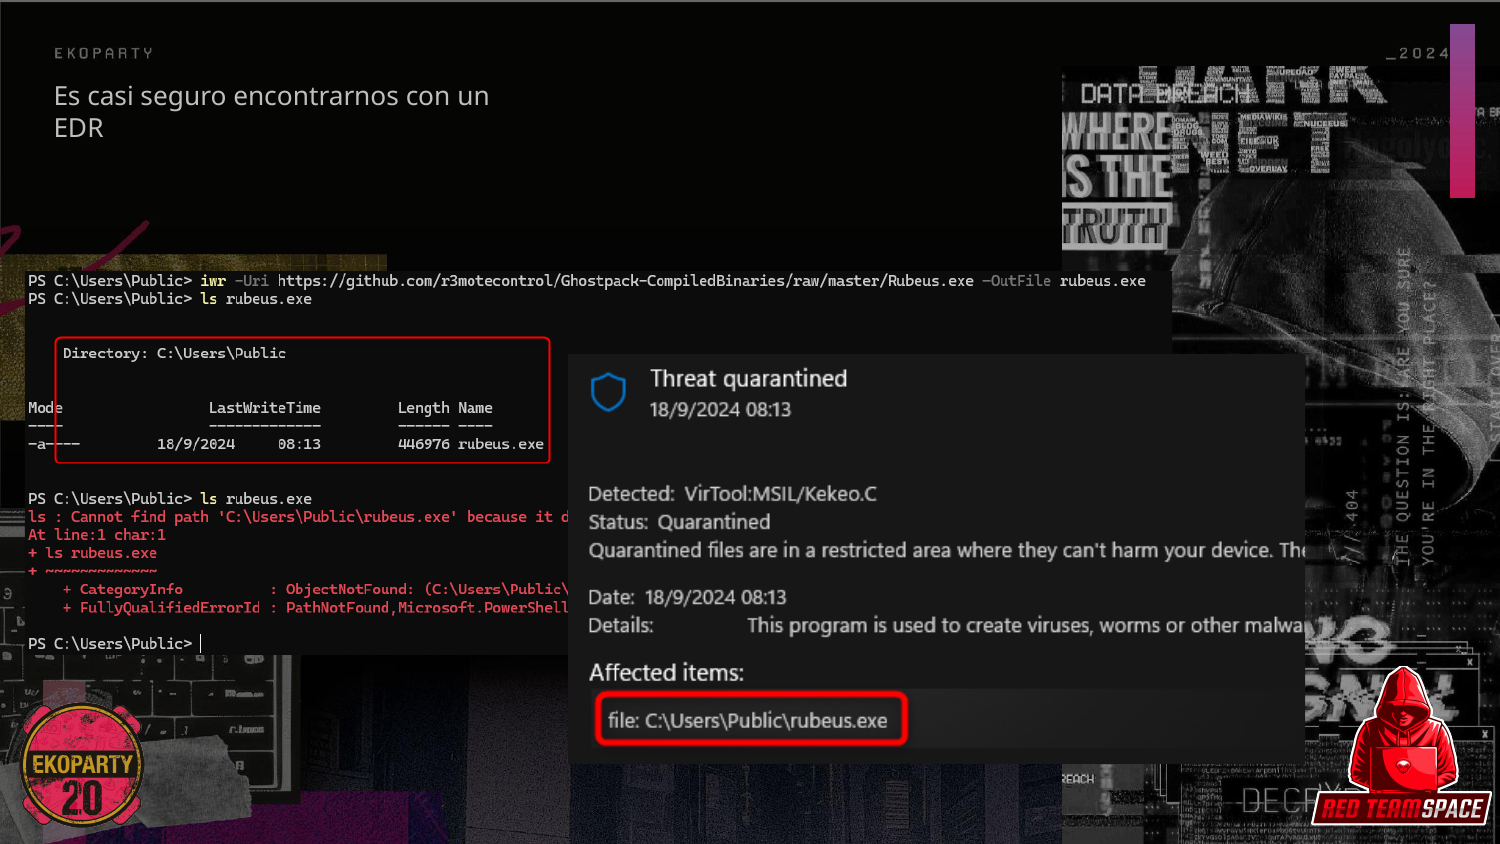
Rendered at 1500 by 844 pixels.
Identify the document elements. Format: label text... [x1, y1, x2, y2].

picture [0, 0, 1500, 844]
title Es casi seguro encontrarnos con un EDR [38, 64, 1437, 159]
